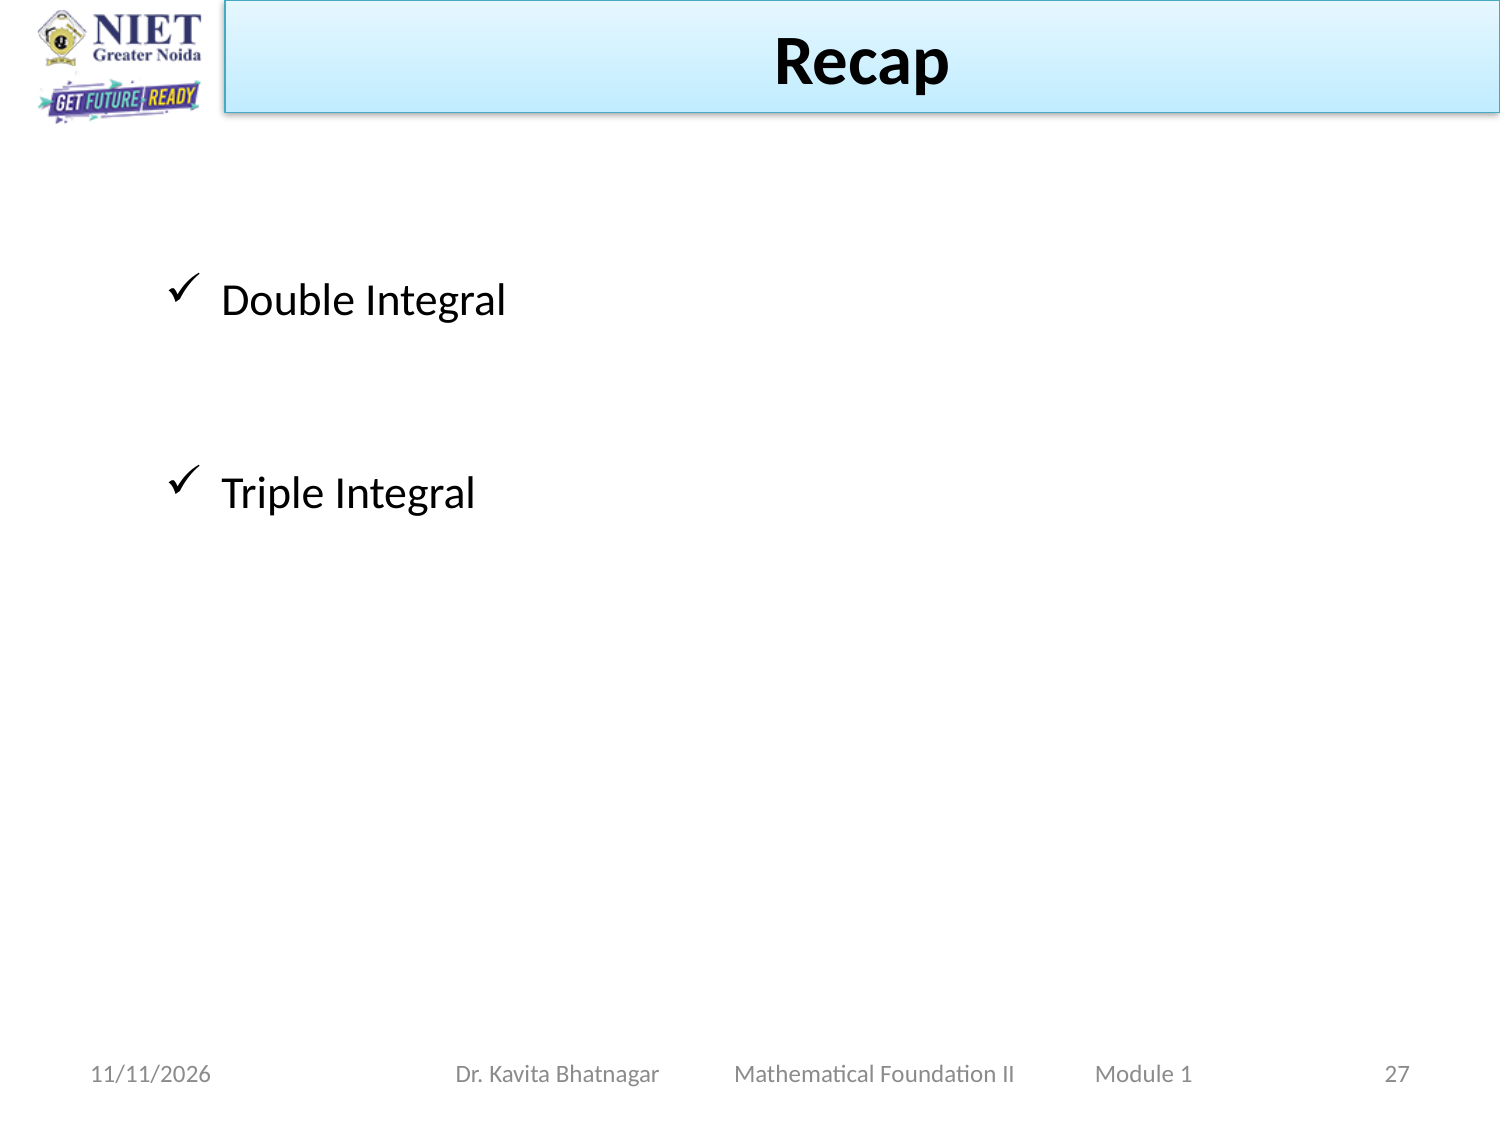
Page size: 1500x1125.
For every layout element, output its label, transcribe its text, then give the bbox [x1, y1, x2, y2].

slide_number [75, 1042, 412, 1103]
text_box Recap [238, 0, 1500, 113]
slide_number 27 [1238, 1042, 1425, 1103]
footer Dr. Kavita Bhatnagar Mathematical Foundation II Module 1 [412, 1042, 1238, 1103]
picture [0, 0, 238, 135]
list Double Integral Triple Integral [150, 262, 1425, 1005]
